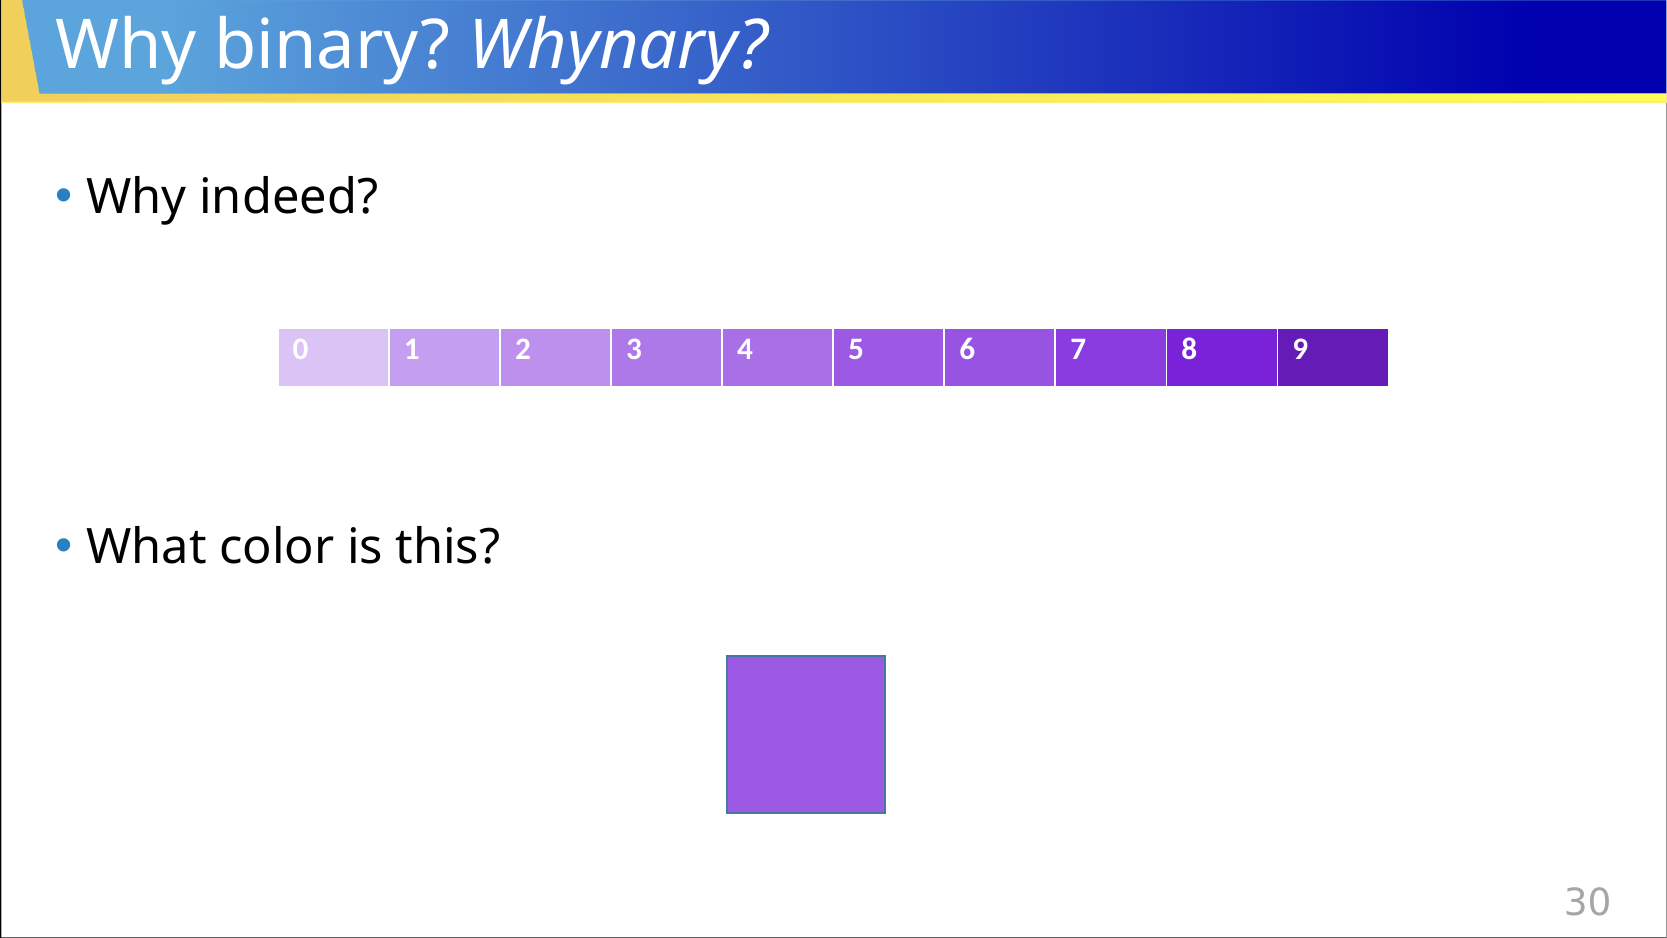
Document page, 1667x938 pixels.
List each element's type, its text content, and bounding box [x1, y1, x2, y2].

table_header 7 [1056, 329, 1166, 386]
text_box [726, 655, 886, 814]
table_header 2 [501, 329, 610, 386]
table_header 6 [945, 329, 1054, 386]
picture [0, 0, 1667, 938]
table_header 9 [1278, 329, 1388, 386]
table_header 4 [723, 329, 832, 386]
table_header 0 [279, 329, 388, 386]
table_header 5 [834, 329, 943, 386]
table_header 1 [390, 329, 499, 386]
table_header 3 [612, 329, 721, 386]
title Why binary? Whynary? [40, 0, 1650, 94]
table_header 8 [1167, 329, 1277, 386]
slide_number 30 [1525, 875, 1627, 926]
list Why indeed? What color is this? [40, 163, 1627, 845]
